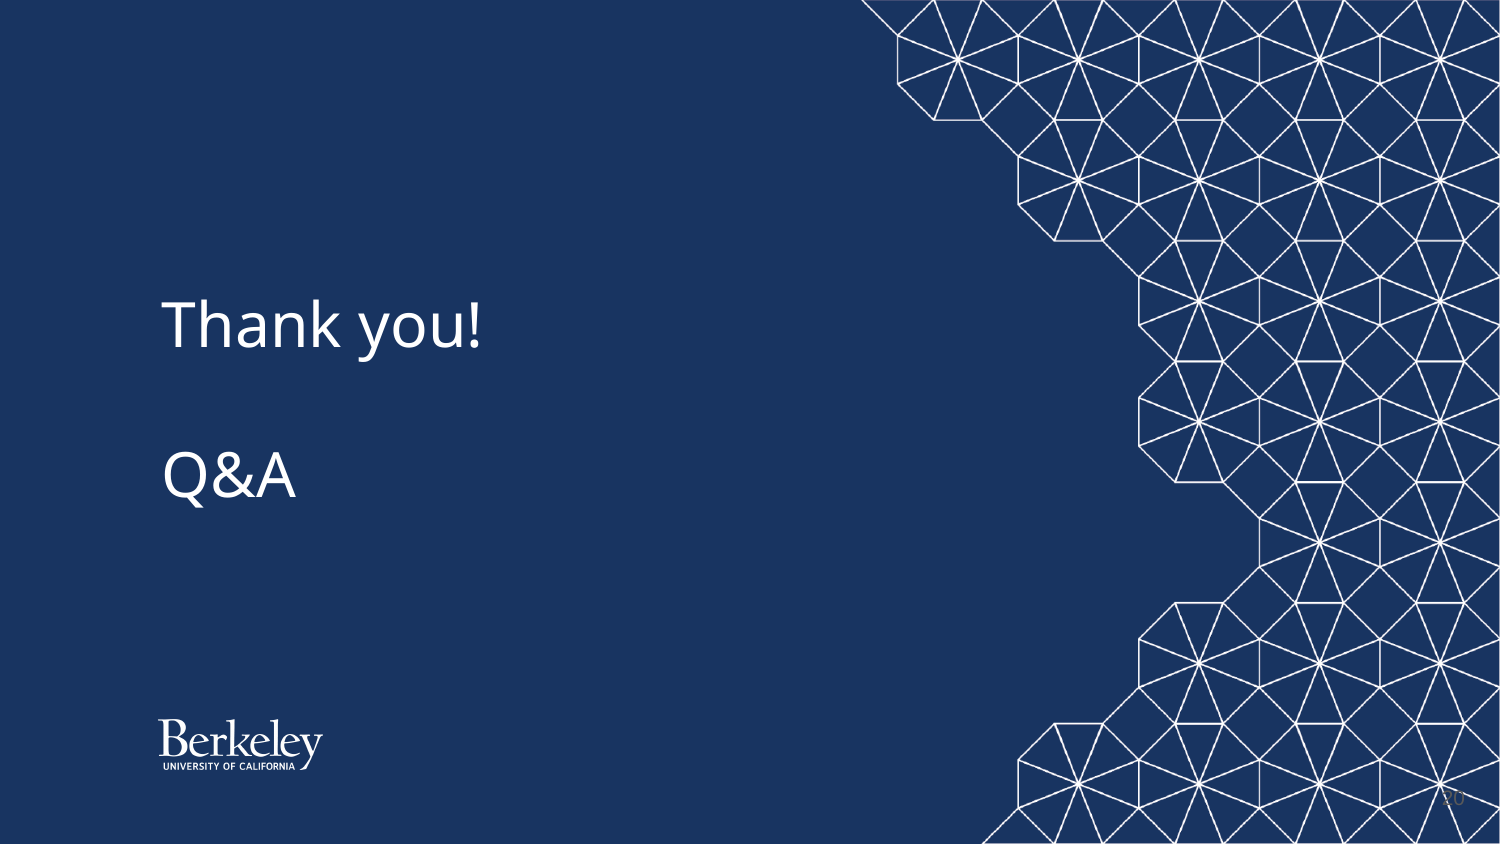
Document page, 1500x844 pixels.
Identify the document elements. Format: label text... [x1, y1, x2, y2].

picture [0, 0, 1500, 844]
slide_number ‹#› [1389, 764, 1480, 830]
title Thank you! Q&A [146, 270, 945, 598]
